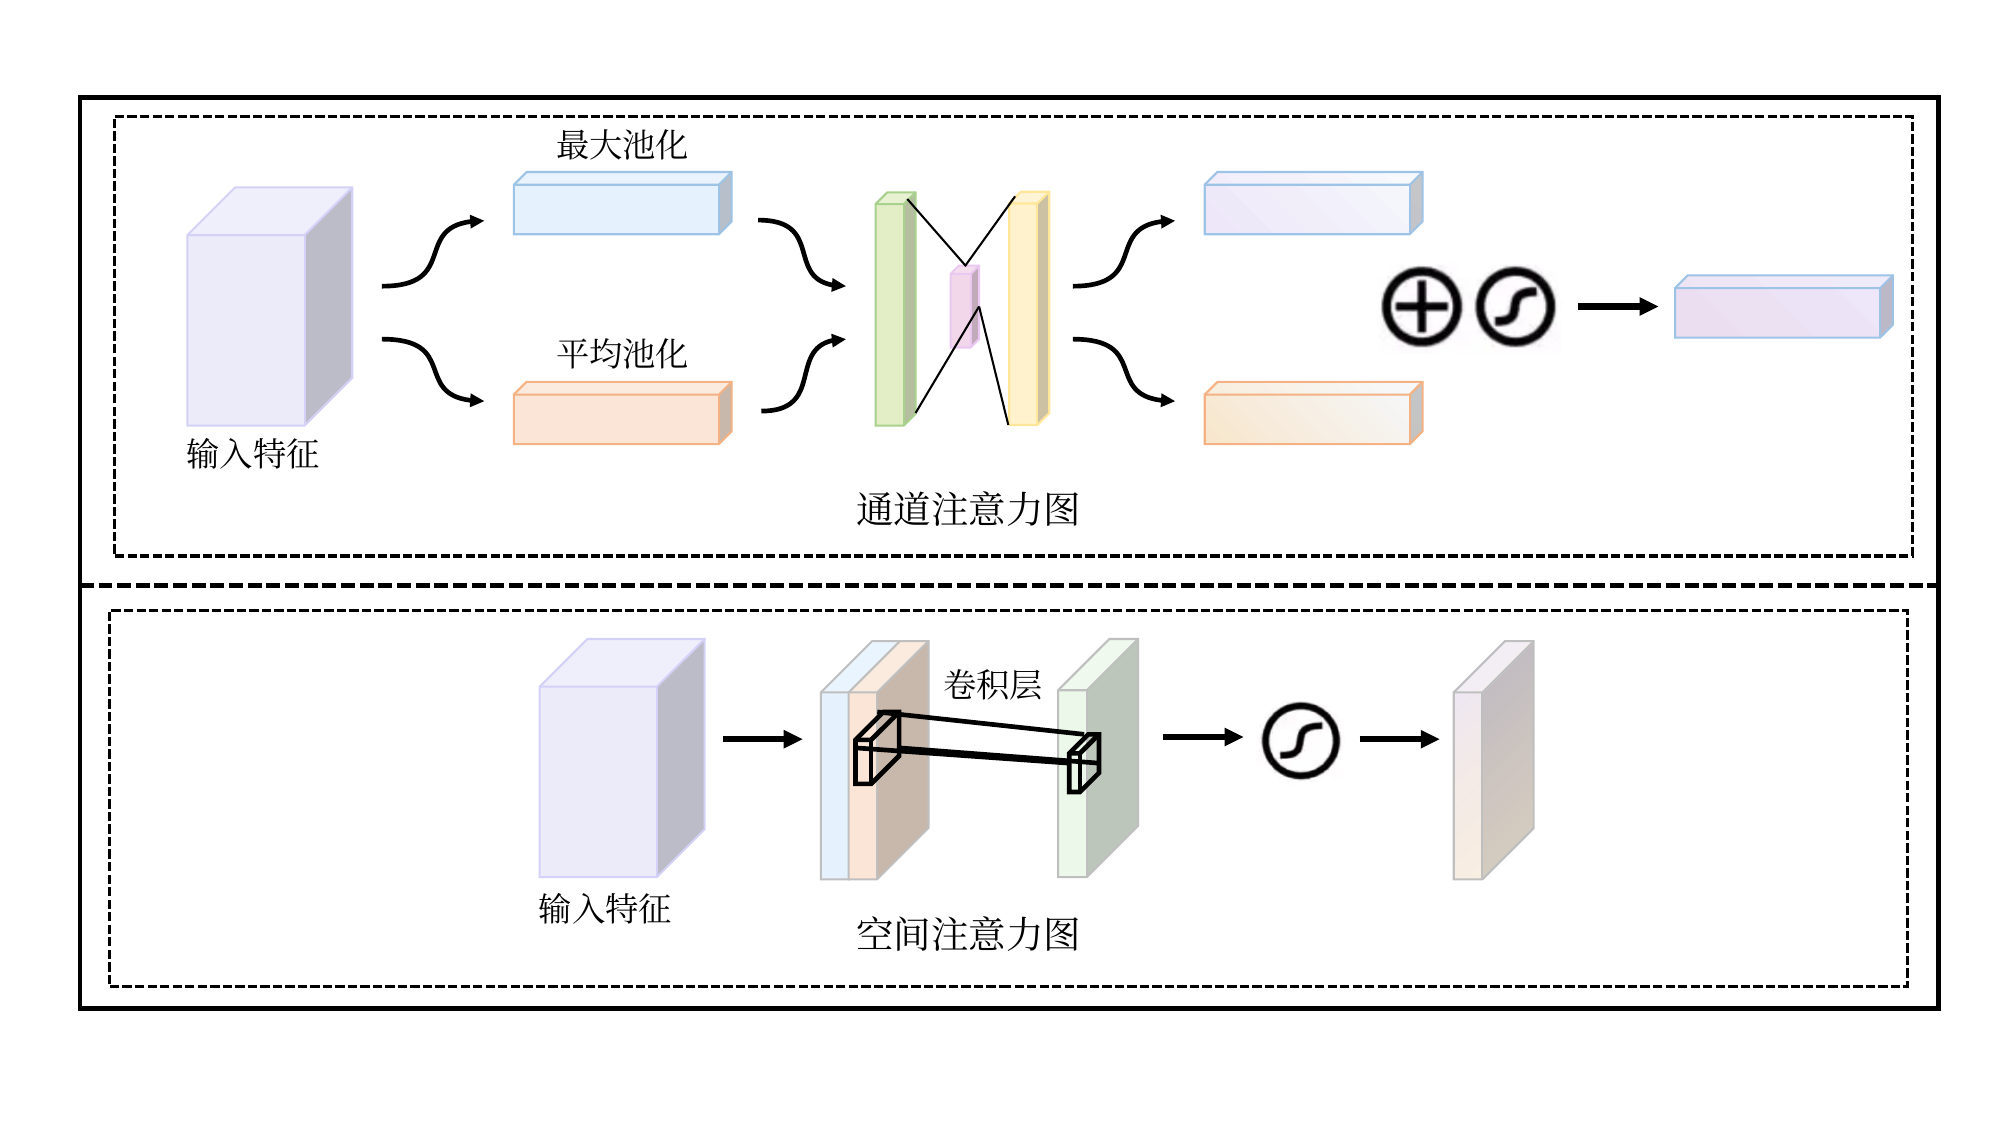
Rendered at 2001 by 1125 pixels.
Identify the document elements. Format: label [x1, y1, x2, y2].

text_box [79, 97, 1939, 1009]
